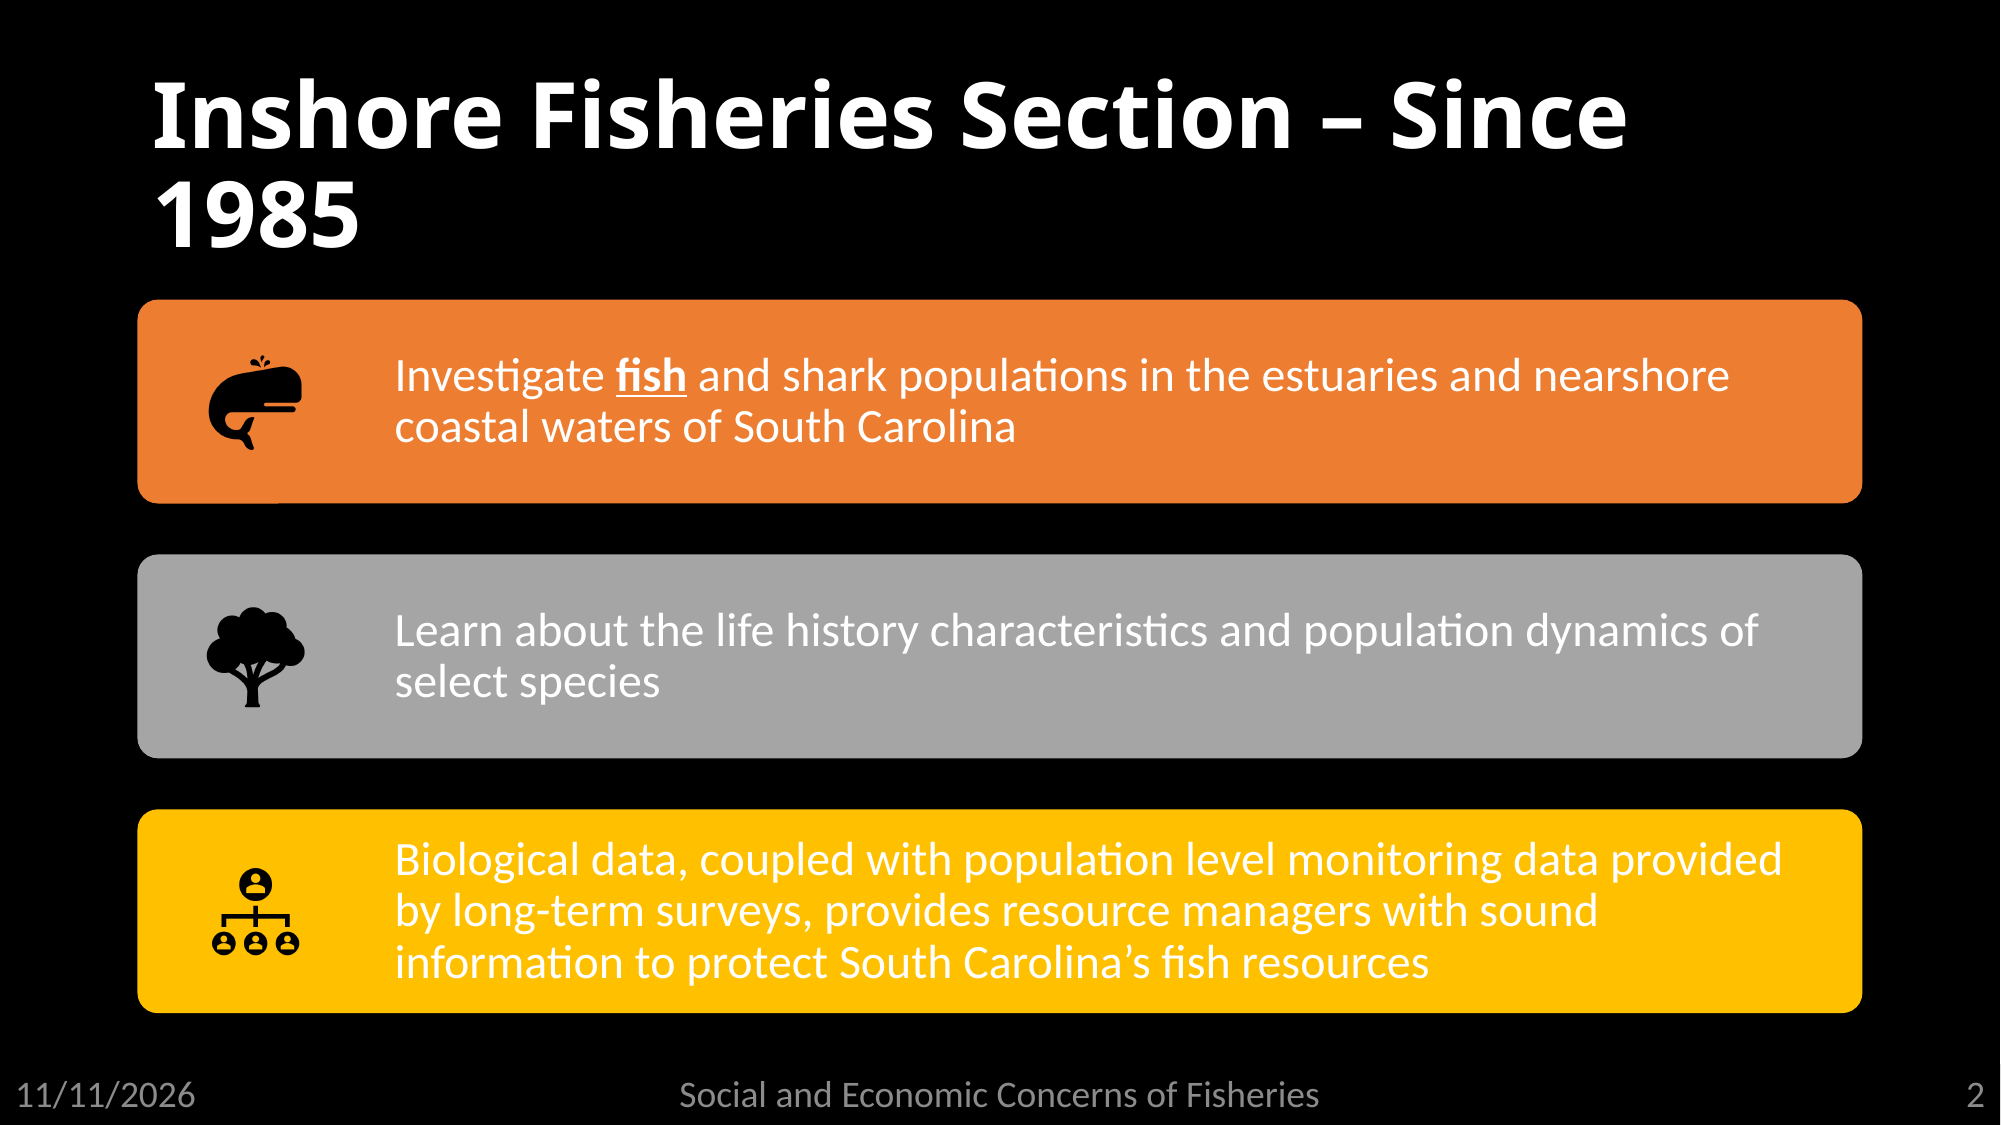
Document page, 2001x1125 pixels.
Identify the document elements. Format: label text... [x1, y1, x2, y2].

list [137, 299, 1863, 1014]
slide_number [0, 1065, 450, 1125]
slide_number 2 [1550, 1065, 2000, 1125]
title Inshore Fisheries Section – Since 1985 [137, 59, 1863, 278]
footer Social and Economic Concerns of Fisheries [662, 1065, 1338, 1125]
